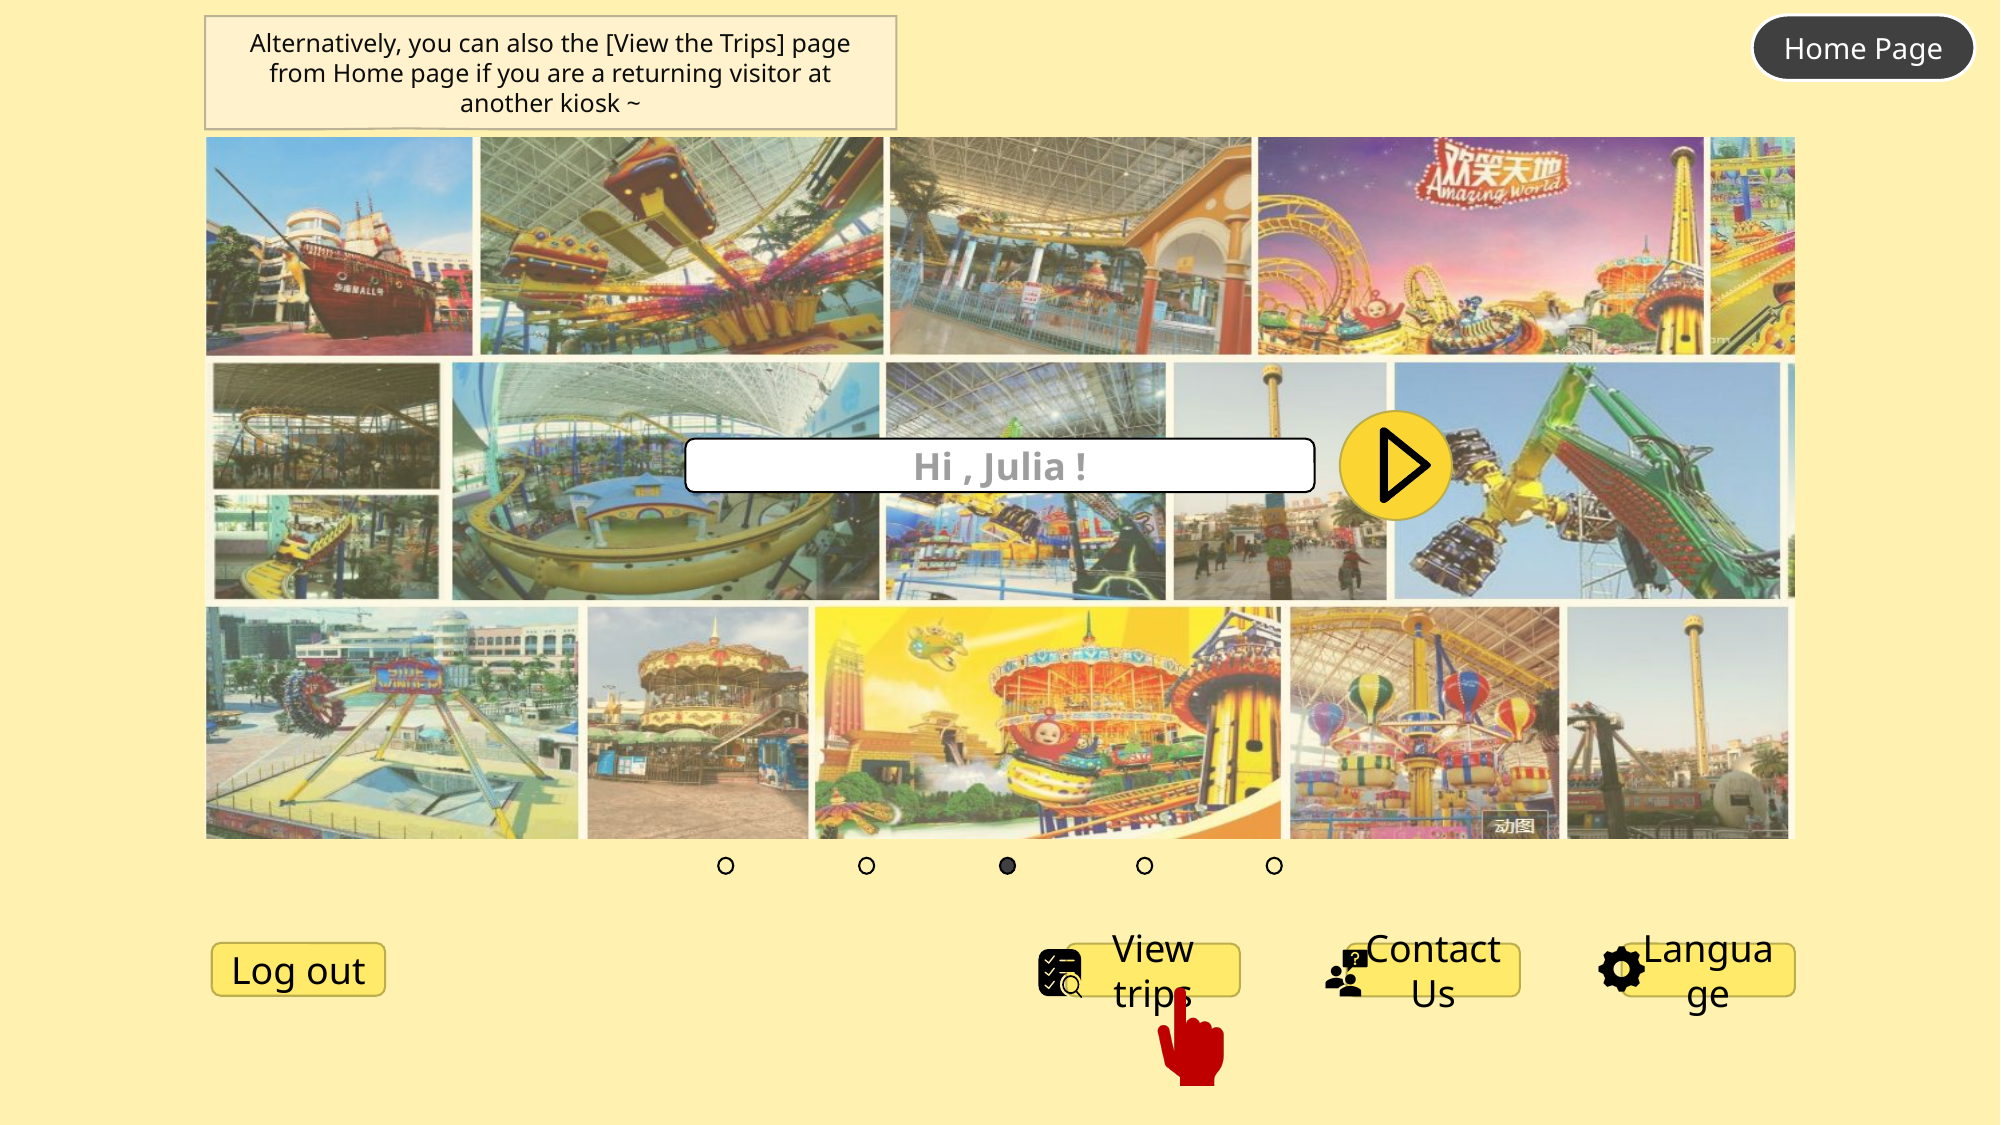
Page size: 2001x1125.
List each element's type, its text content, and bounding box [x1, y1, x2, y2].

text_box [1038, 949, 1082, 998]
picture [1318, 945, 1375, 1002]
picture [1134, 980, 1247, 1093]
text_box [717, 856, 735, 875]
text_box View trips [1065, 942, 1241, 998]
text_box [1136, 856, 1154, 875]
text_box Log out [210, 941, 387, 997]
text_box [1589, 937, 1795, 1001]
text_box Contact Us [1349, 942, 1521, 998]
text_box [858, 856, 876, 875]
text_box Home Page [1750, 13, 1977, 82]
picture [205, 137, 1795, 839]
text_box [998, 856, 1017, 875]
text_box Alternatively, you can also the [View the Trips] page from Home page if you are a returning visitor at another kiosk ~ [204, 15, 898, 131]
text_box [1265, 856, 1283, 875]
